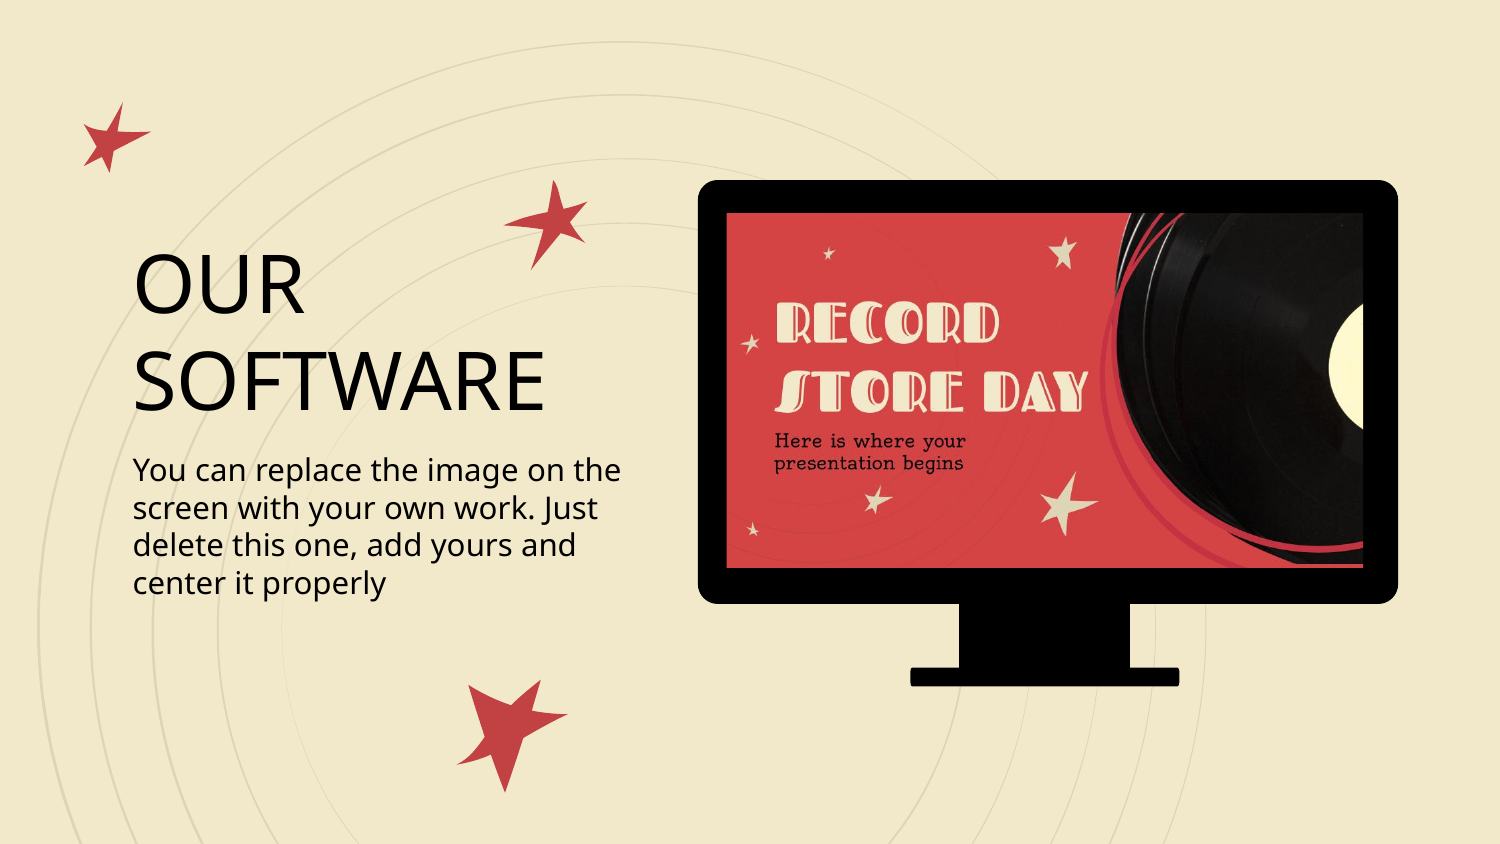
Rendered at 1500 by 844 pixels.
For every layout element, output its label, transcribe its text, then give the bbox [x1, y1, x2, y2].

picture [726, 212, 1364, 568]
title OUR SOFTWARE [117, 237, 633, 421]
subtitle You can replace the image on the screen with your own work. Just delete this one, add yours and center it properly [117, 421, 677, 630]
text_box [697, 179, 1399, 687]
